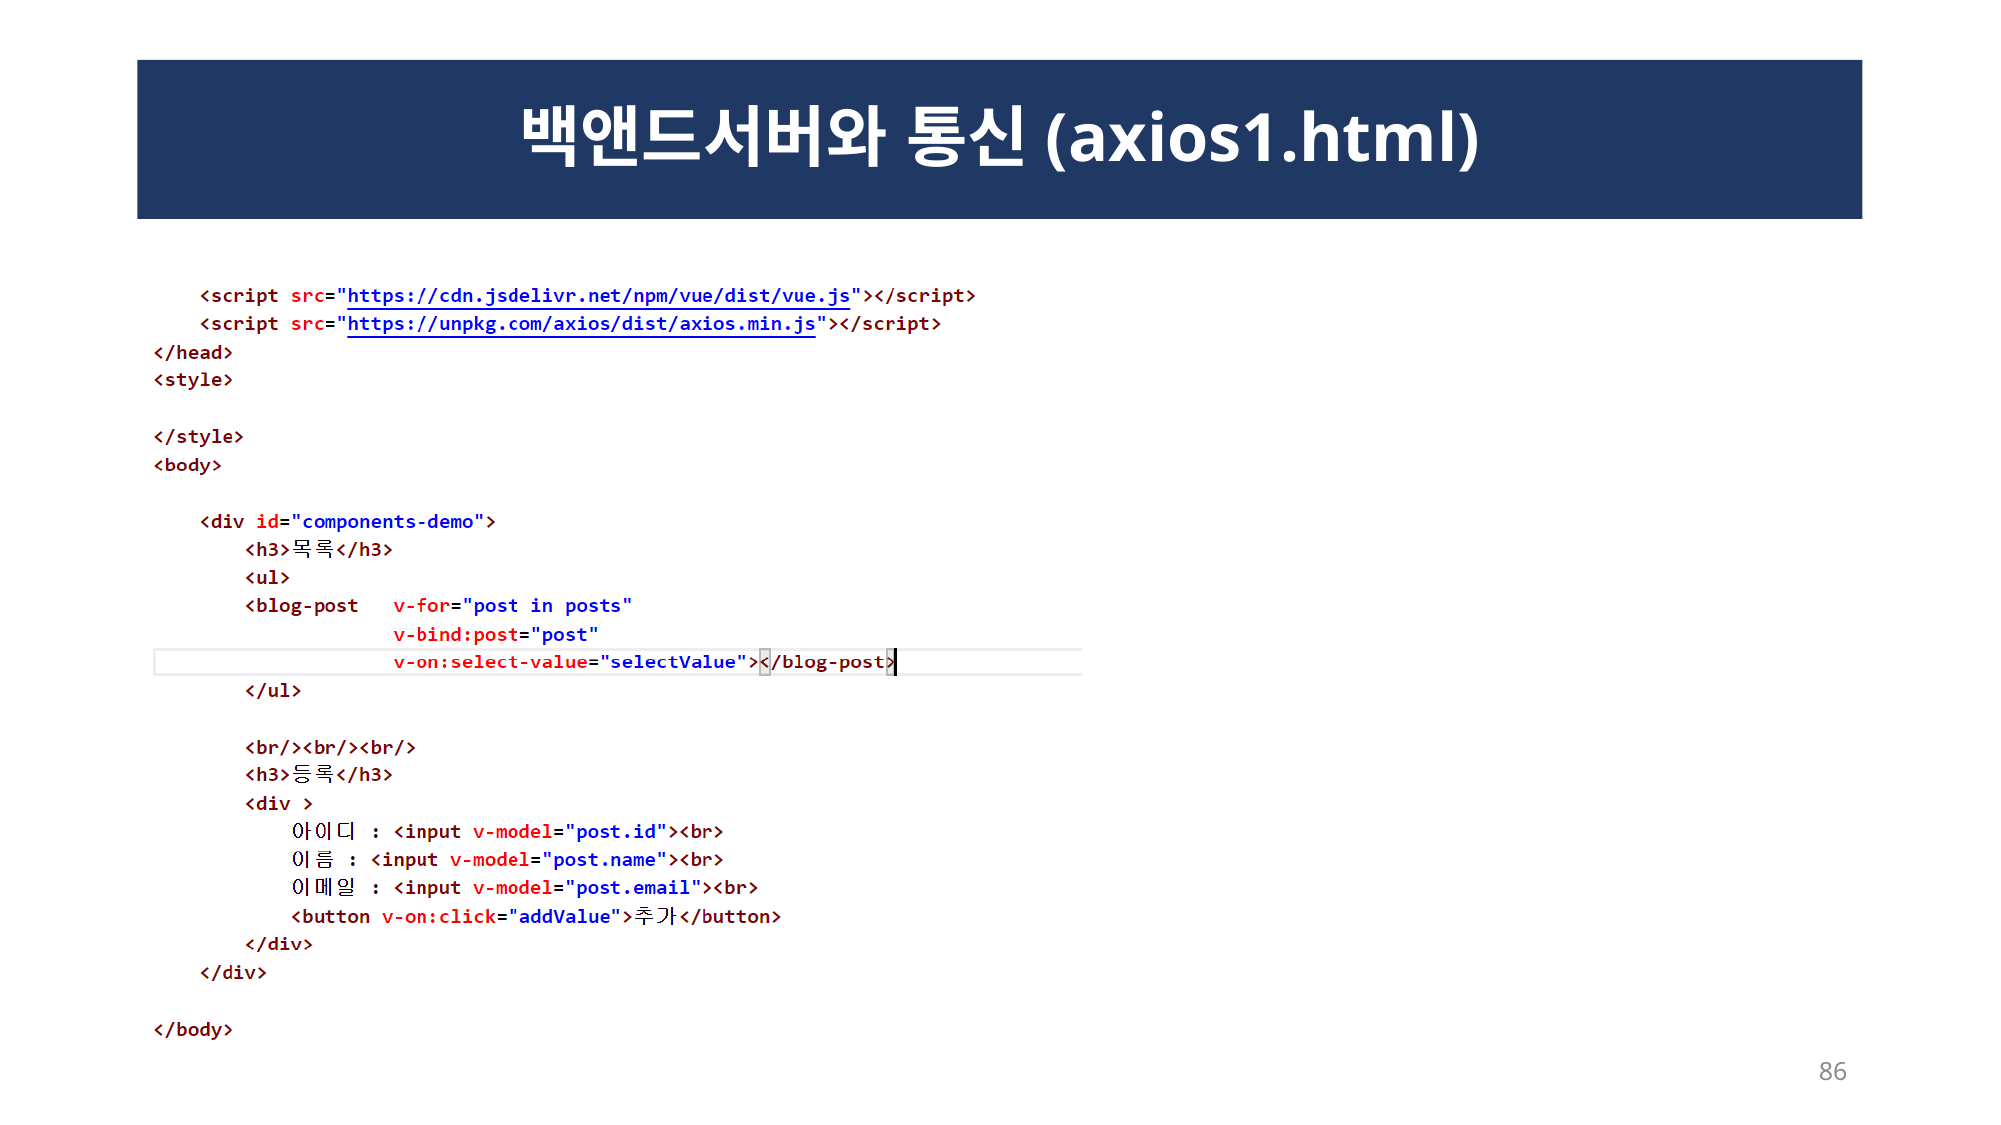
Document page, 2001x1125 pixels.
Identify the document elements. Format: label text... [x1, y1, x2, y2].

title 백앤드서버와 통신(axios1.html) [137, 59, 1863, 219]
slide_number 86 [1412, 1042, 1863, 1103]
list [137, 277, 1082, 1043]
